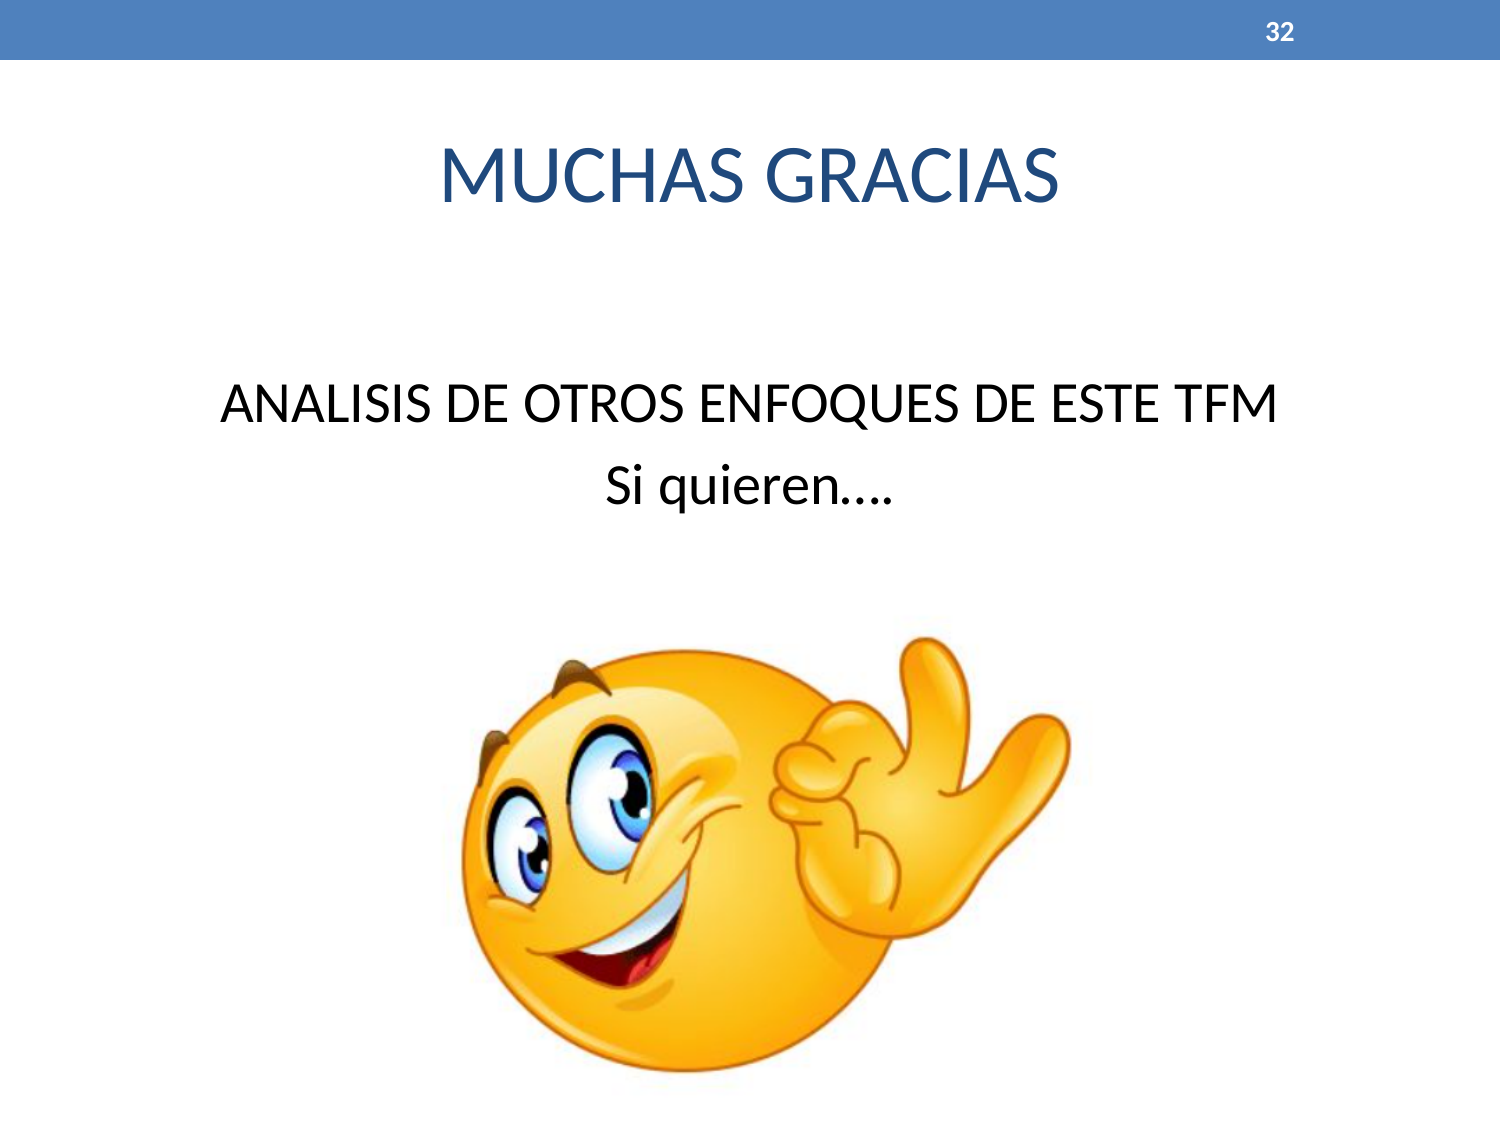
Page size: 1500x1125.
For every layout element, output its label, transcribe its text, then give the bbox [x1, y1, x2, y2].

title MUCHAS GRACIAS [75, 87, 1425, 250]
slide_number 32 [1250, 3, 1425, 57]
picture [406, 547, 1094, 1125]
list ANALISIS DE OTROS ENFOQUES DE ESTE TFM Si quieren…. [62, 356, 1425, 460]
